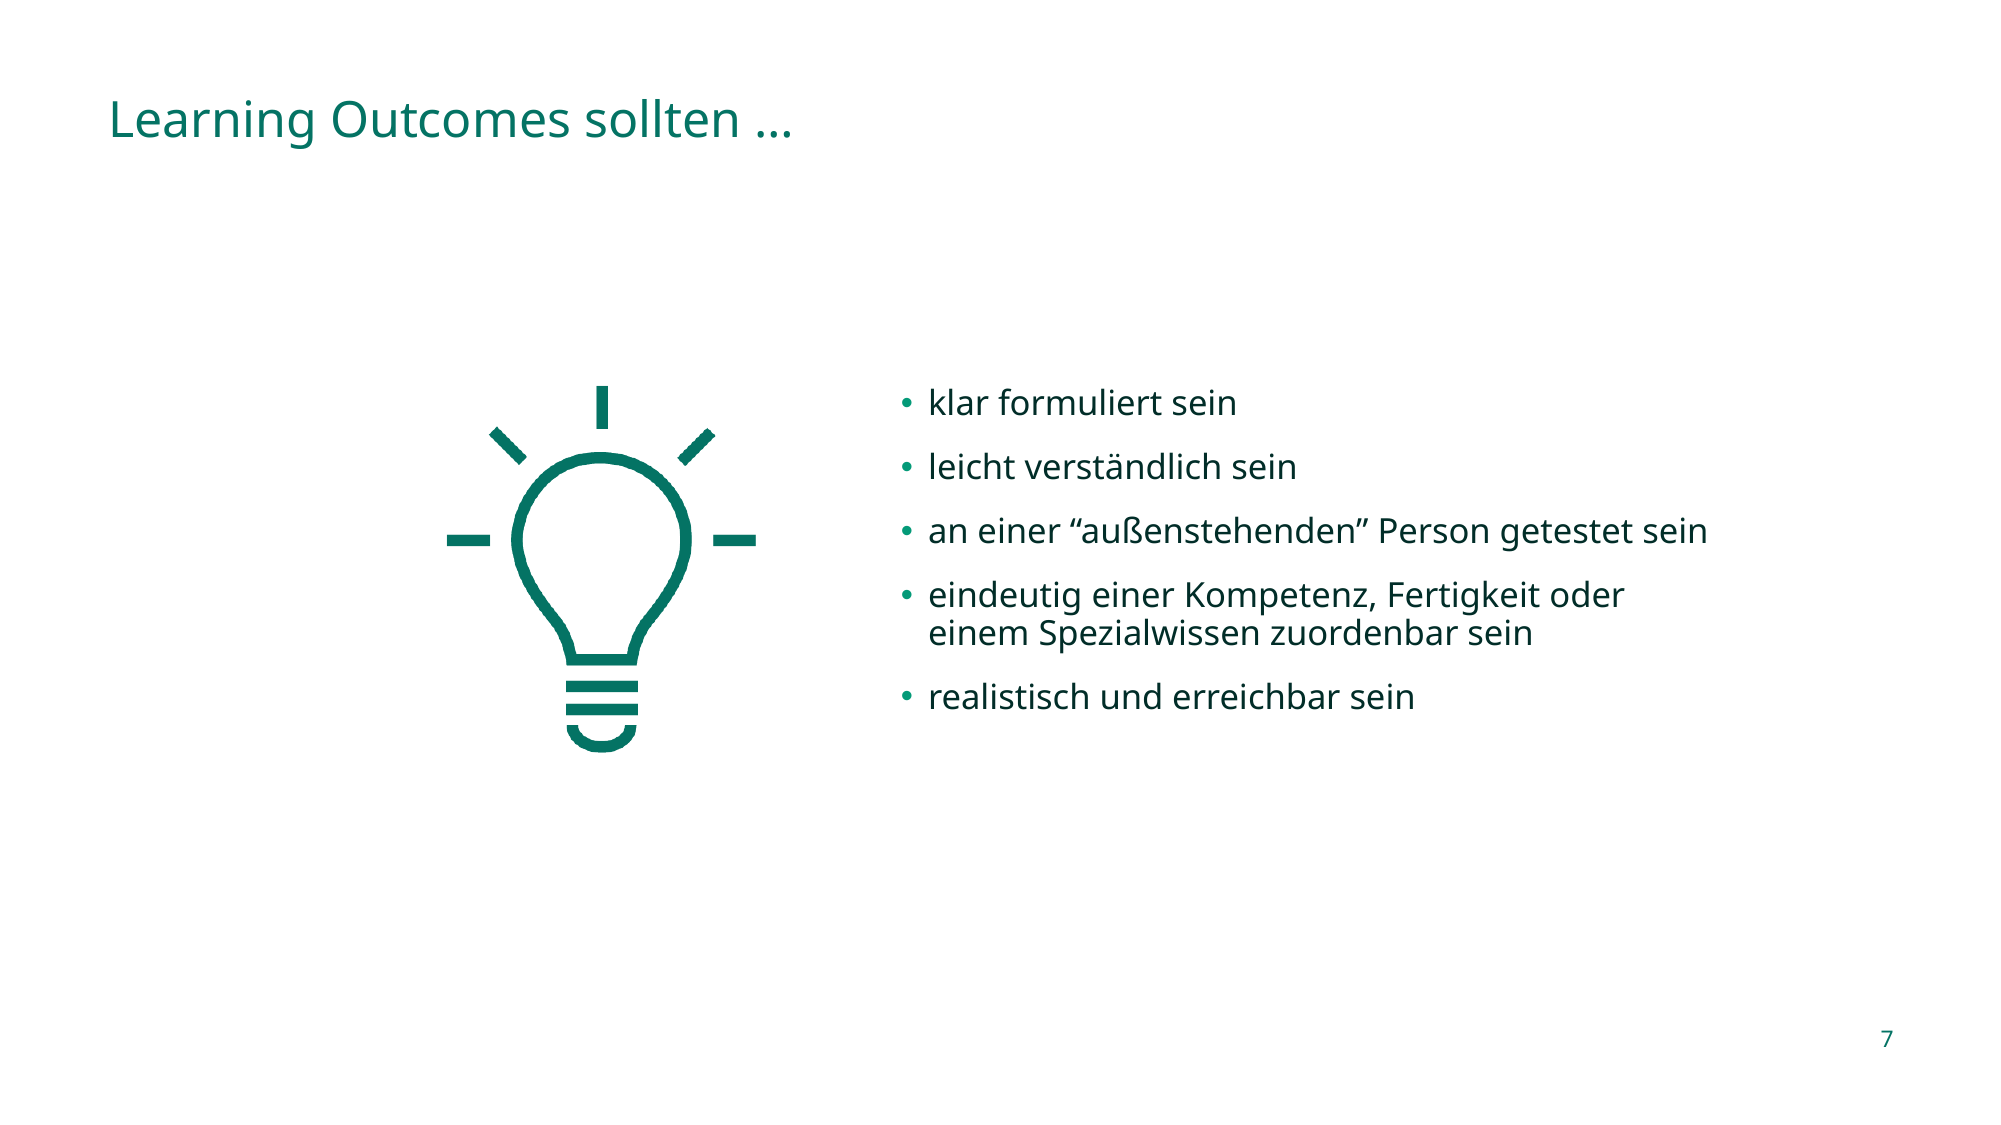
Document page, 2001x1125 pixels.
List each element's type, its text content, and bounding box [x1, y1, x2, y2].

picture [446, 385, 756, 753]
list klar formuliert sein leicht verständlich sein an einer “außenstehenden” Person getestet sein eindeutig einer Kompetenz, Fertigkeit oder einem Spezialwissen zuordenbar sein realistisch und erreichbar sein [900, 386, 1710, 753]
slide_number 7 [1805, 1015, 1894, 1065]
title Learning Outcomes sollten … [108, 94, 1377, 243]
